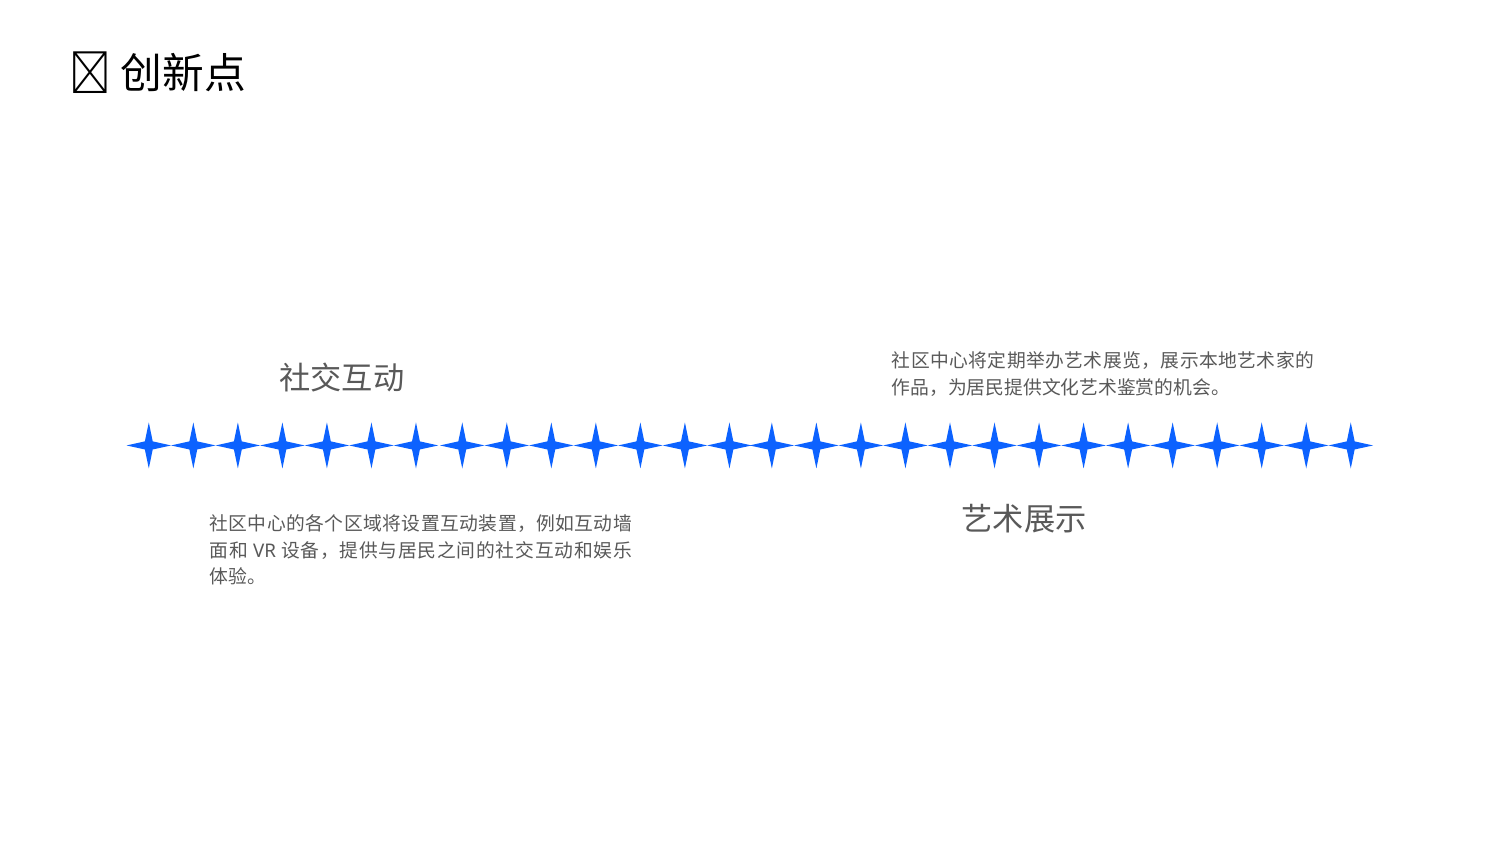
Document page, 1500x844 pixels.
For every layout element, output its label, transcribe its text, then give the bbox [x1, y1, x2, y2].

text_box 社区中心的各个区域将设置互动装置，例如互动墙面和VR设备，提供与居民之间的社交互动和娱乐体验。 [194, 499, 647, 596]
text_box 💡创新点 [54, 39, 262, 104]
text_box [126, 422, 1374, 469]
text_box 社交互动 [264, 350, 577, 403]
text_box 社区中心将定期举办艺术展览，展示本地艺术家的作品，为居民提供文化艺术鉴赏的机会。 [877, 336, 1329, 406]
text_box 艺术展示 [947, 491, 1259, 544]
